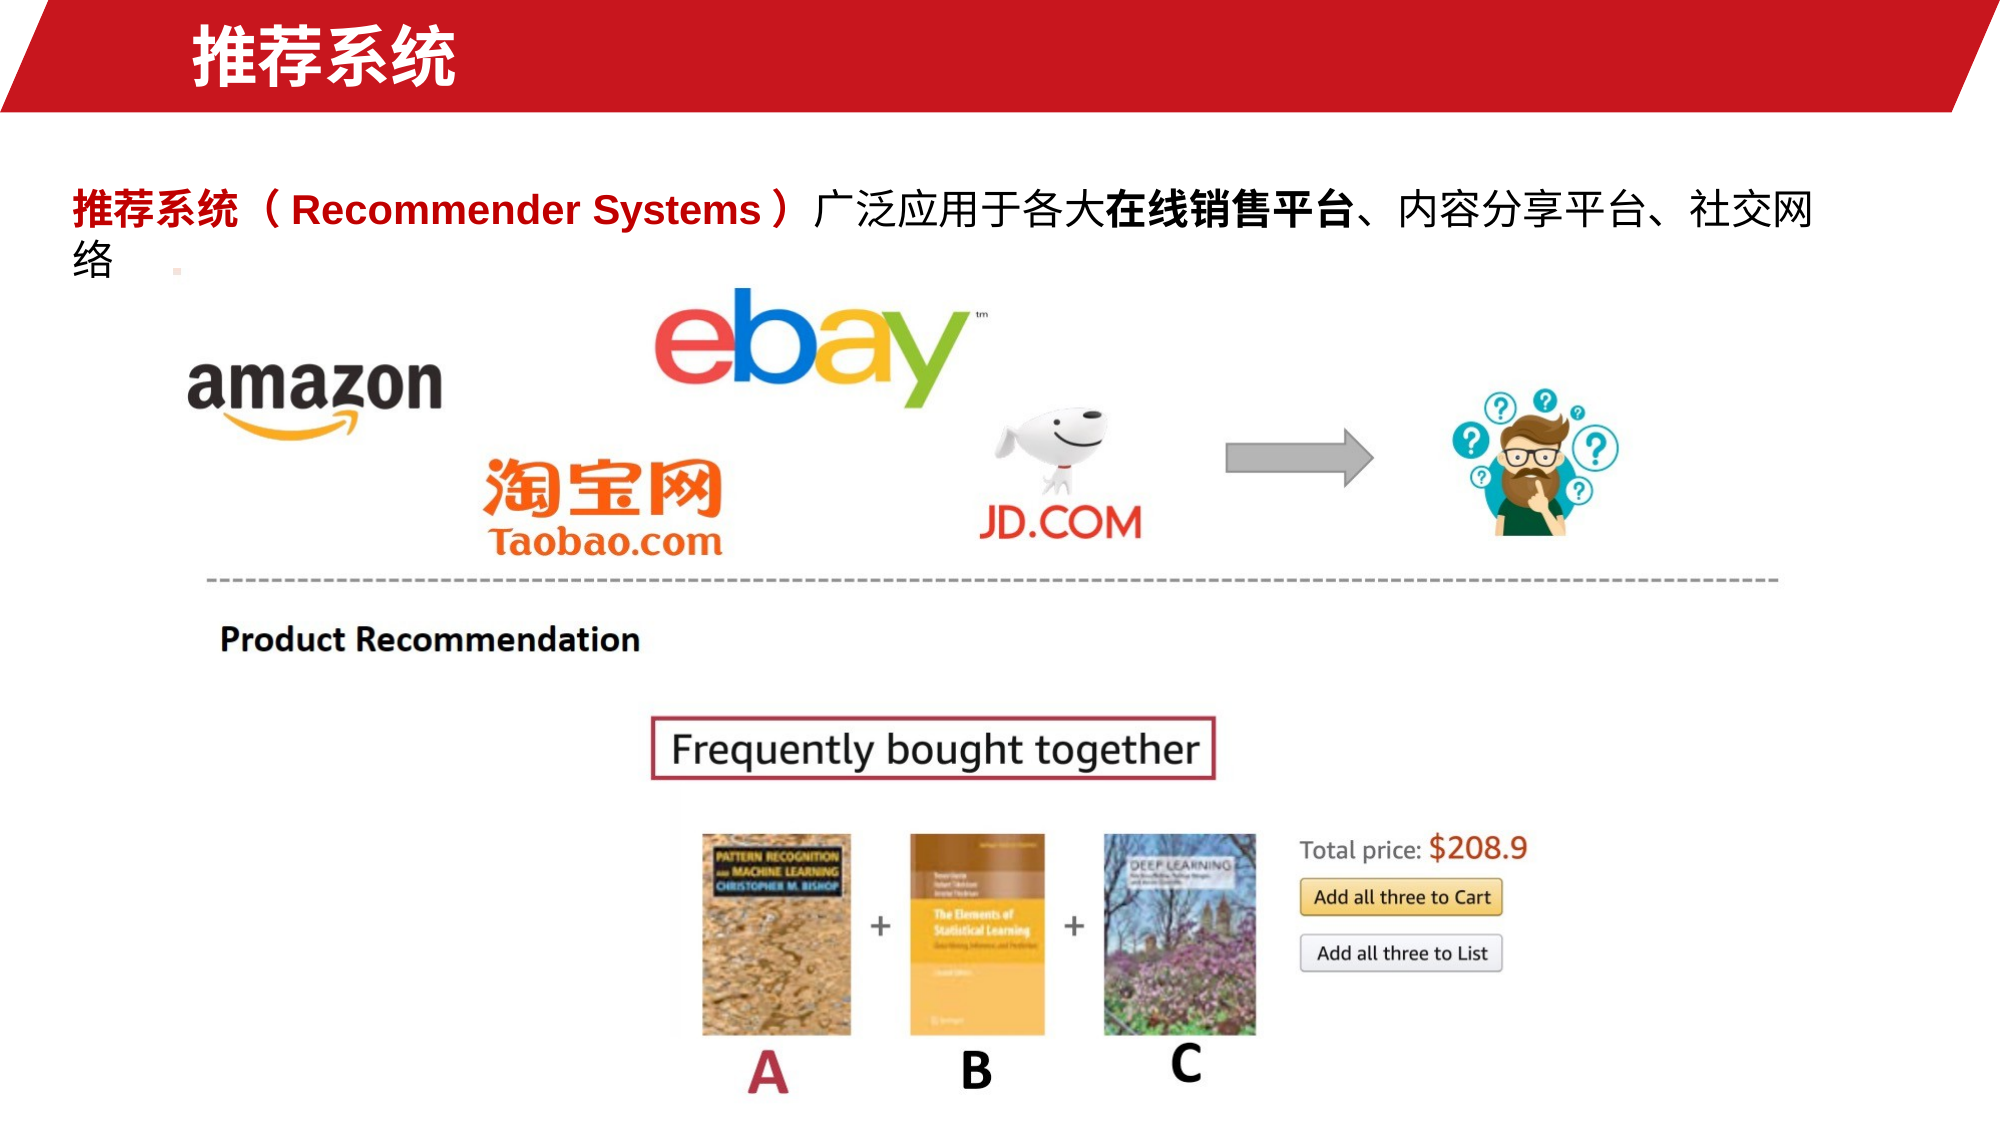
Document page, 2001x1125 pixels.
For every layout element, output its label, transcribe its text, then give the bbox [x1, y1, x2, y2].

picture [172, 268, 1785, 1104]
title 推荐系统 [189, 12, 1150, 181]
text_box 推荐系统（Recommender Systems）广泛应用于各大在线销售平台、内容分享平台、社交网络 [70, 181, 1839, 284]
